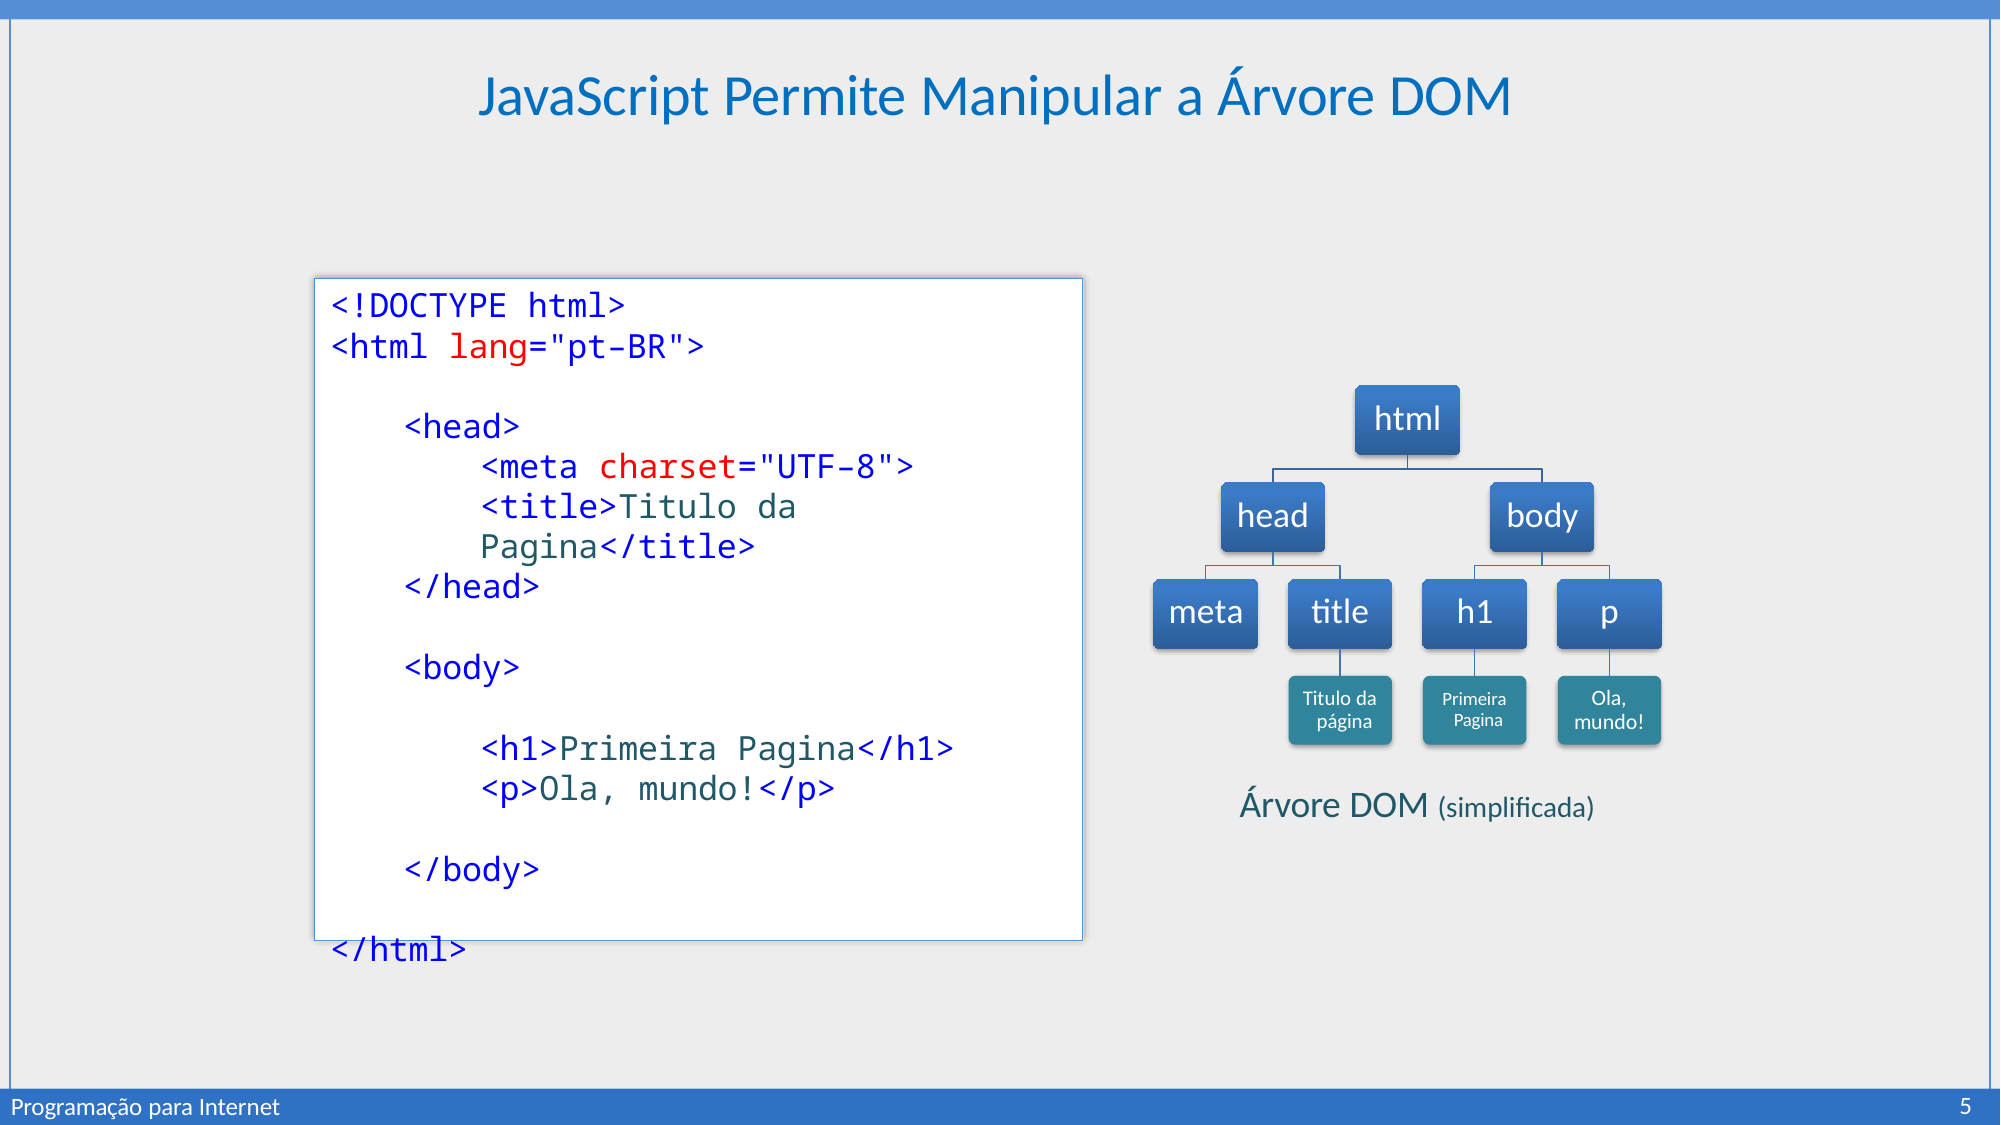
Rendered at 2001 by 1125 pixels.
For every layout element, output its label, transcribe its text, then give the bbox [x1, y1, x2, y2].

text_box Árvore DOM (simplificada) [1237, 777, 1601, 825]
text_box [298, 265, 1094, 957]
text_box 5 [1946, 1093, 1992, 1120]
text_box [1344, 382, 1469, 452]
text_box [1415, 550, 1540, 646]
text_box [1207, 453, 1405, 550]
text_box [1406, 453, 1607, 569]
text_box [1415, 647, 1533, 755]
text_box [1271, 550, 1399, 666]
slide_number Programação para Internet [8, 1094, 287, 1125]
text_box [1139, 550, 1270, 666]
slide_number Programação para Internet [1399, 456, 1406, 569]
title JavaScript Permite Manipular a Árvore DOM [476, 55, 1524, 245]
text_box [1541, 550, 1668, 666]
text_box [1281, 647, 1401, 756]
slide_number 78 [1533, 553, 1541, 666]
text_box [1550, 647, 1668, 759]
